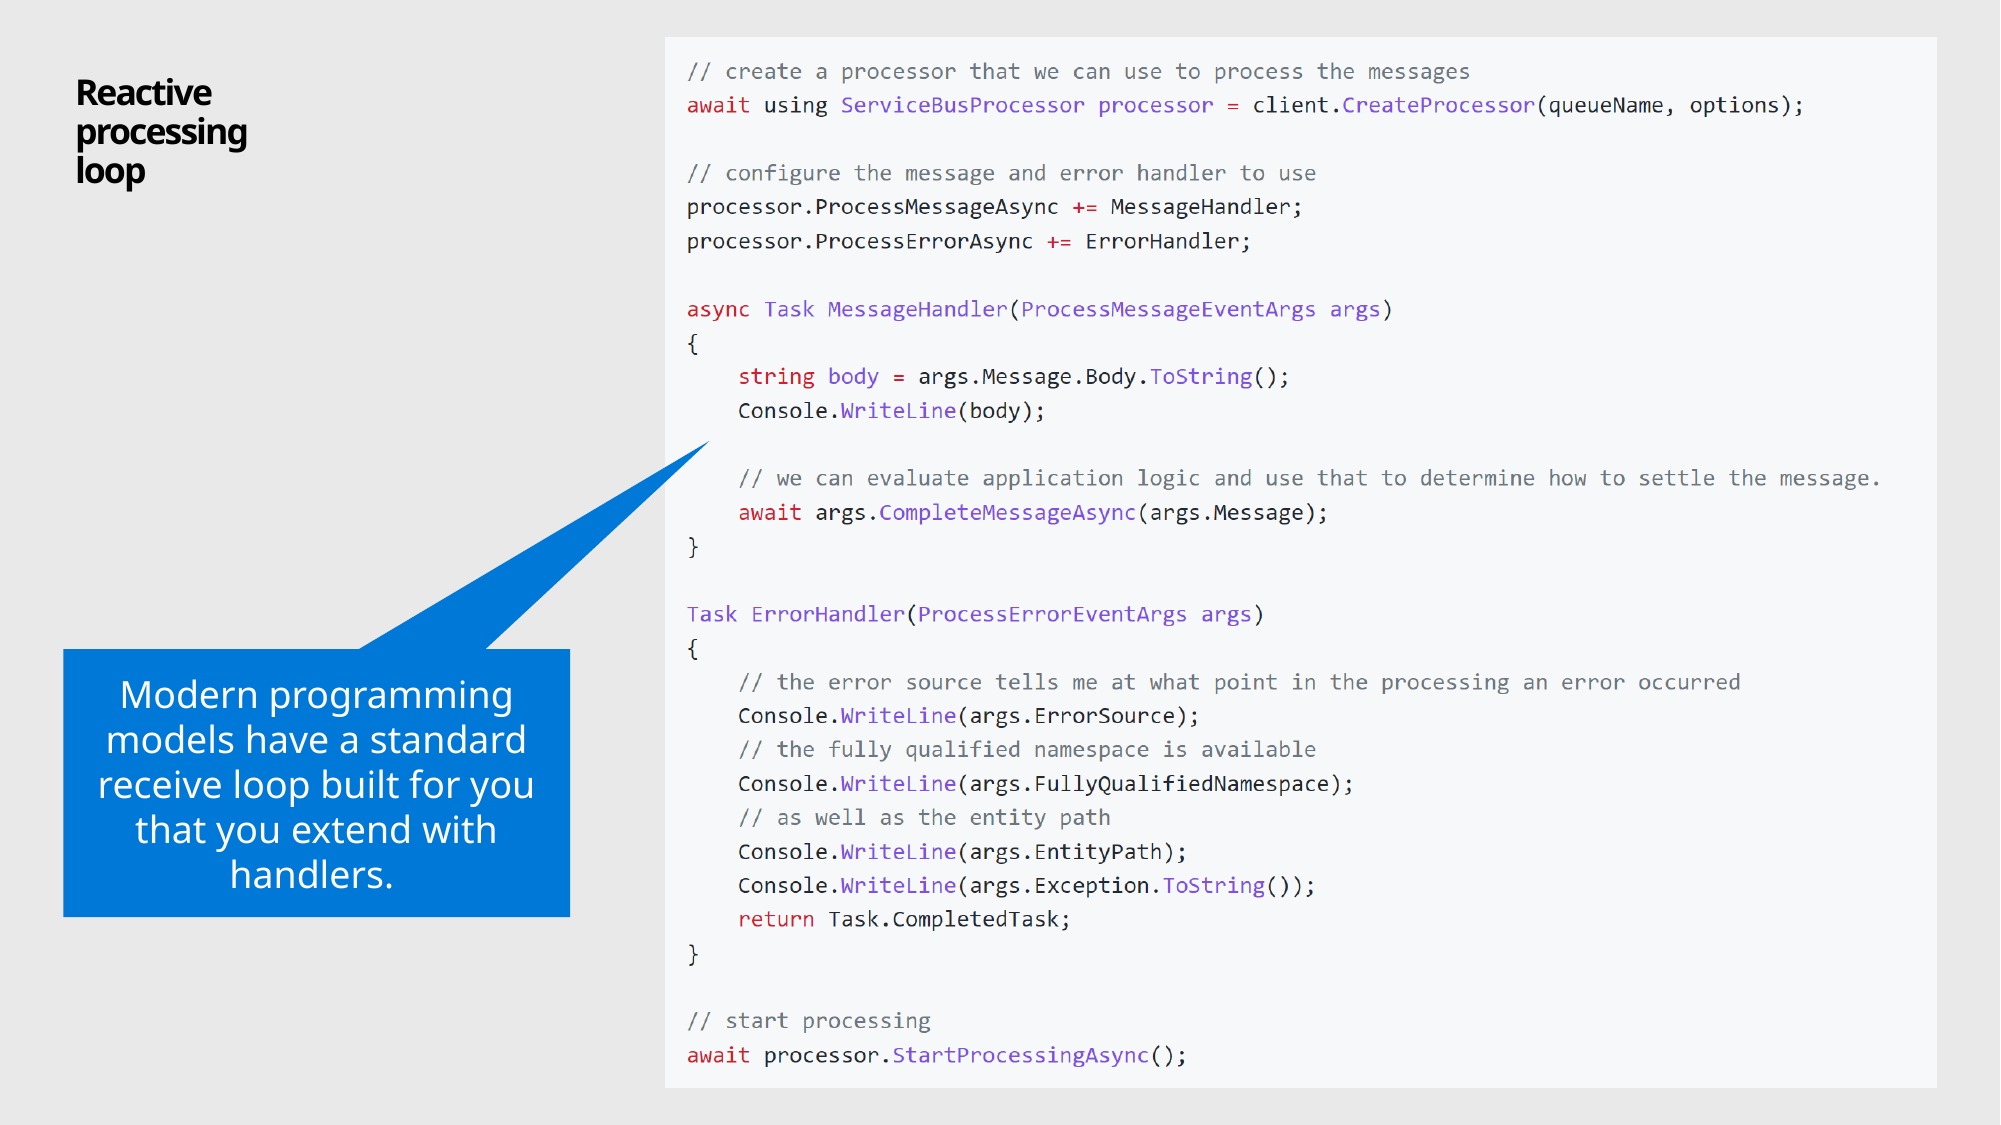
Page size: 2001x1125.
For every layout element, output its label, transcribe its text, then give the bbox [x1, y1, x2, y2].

title Reactive processing loop [75, 75, 665, 192]
text_box Modern programming models have a standard receive loop built for you that you extend with handlers. [62, 466, 665, 918]
picture [665, 37, 1937, 1088]
